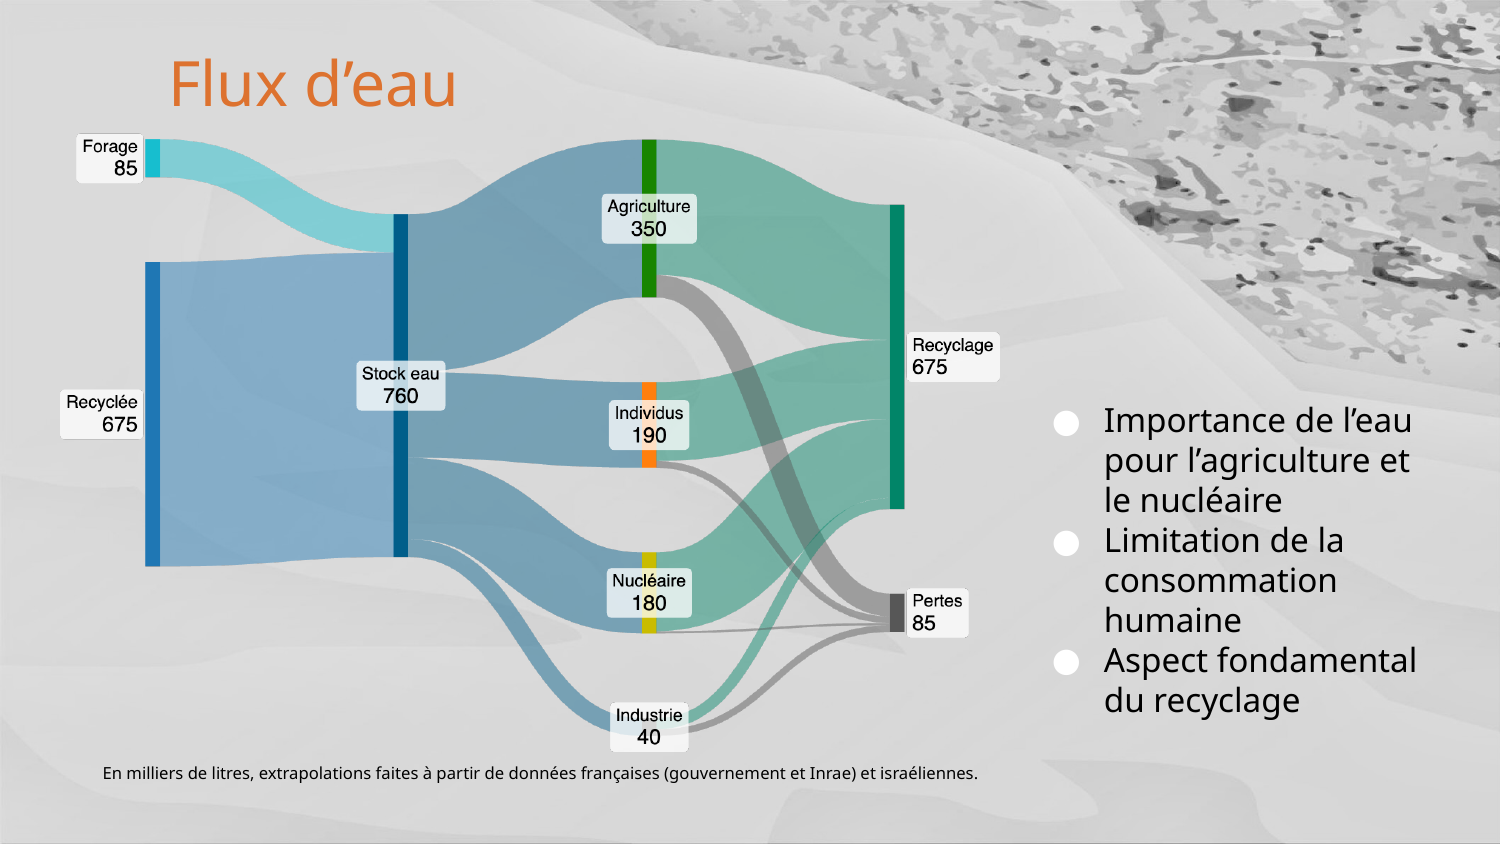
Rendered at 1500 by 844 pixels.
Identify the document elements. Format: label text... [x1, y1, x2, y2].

text_box En milliers de litres, extrapolations faites à partir de données françaises (gouvernement et Inrae) et israéliennes. [7, 747, 1053, 829]
title Flux d’eau [73, 15, 555, 74]
picture [0, 0, 1500, 844]
subtitle Importance de l’eau pour l’agriculture et le nucléaire Limitation de la consommation humaine Aspect fondamental du recyclage [1019, 384, 1455, 698]
